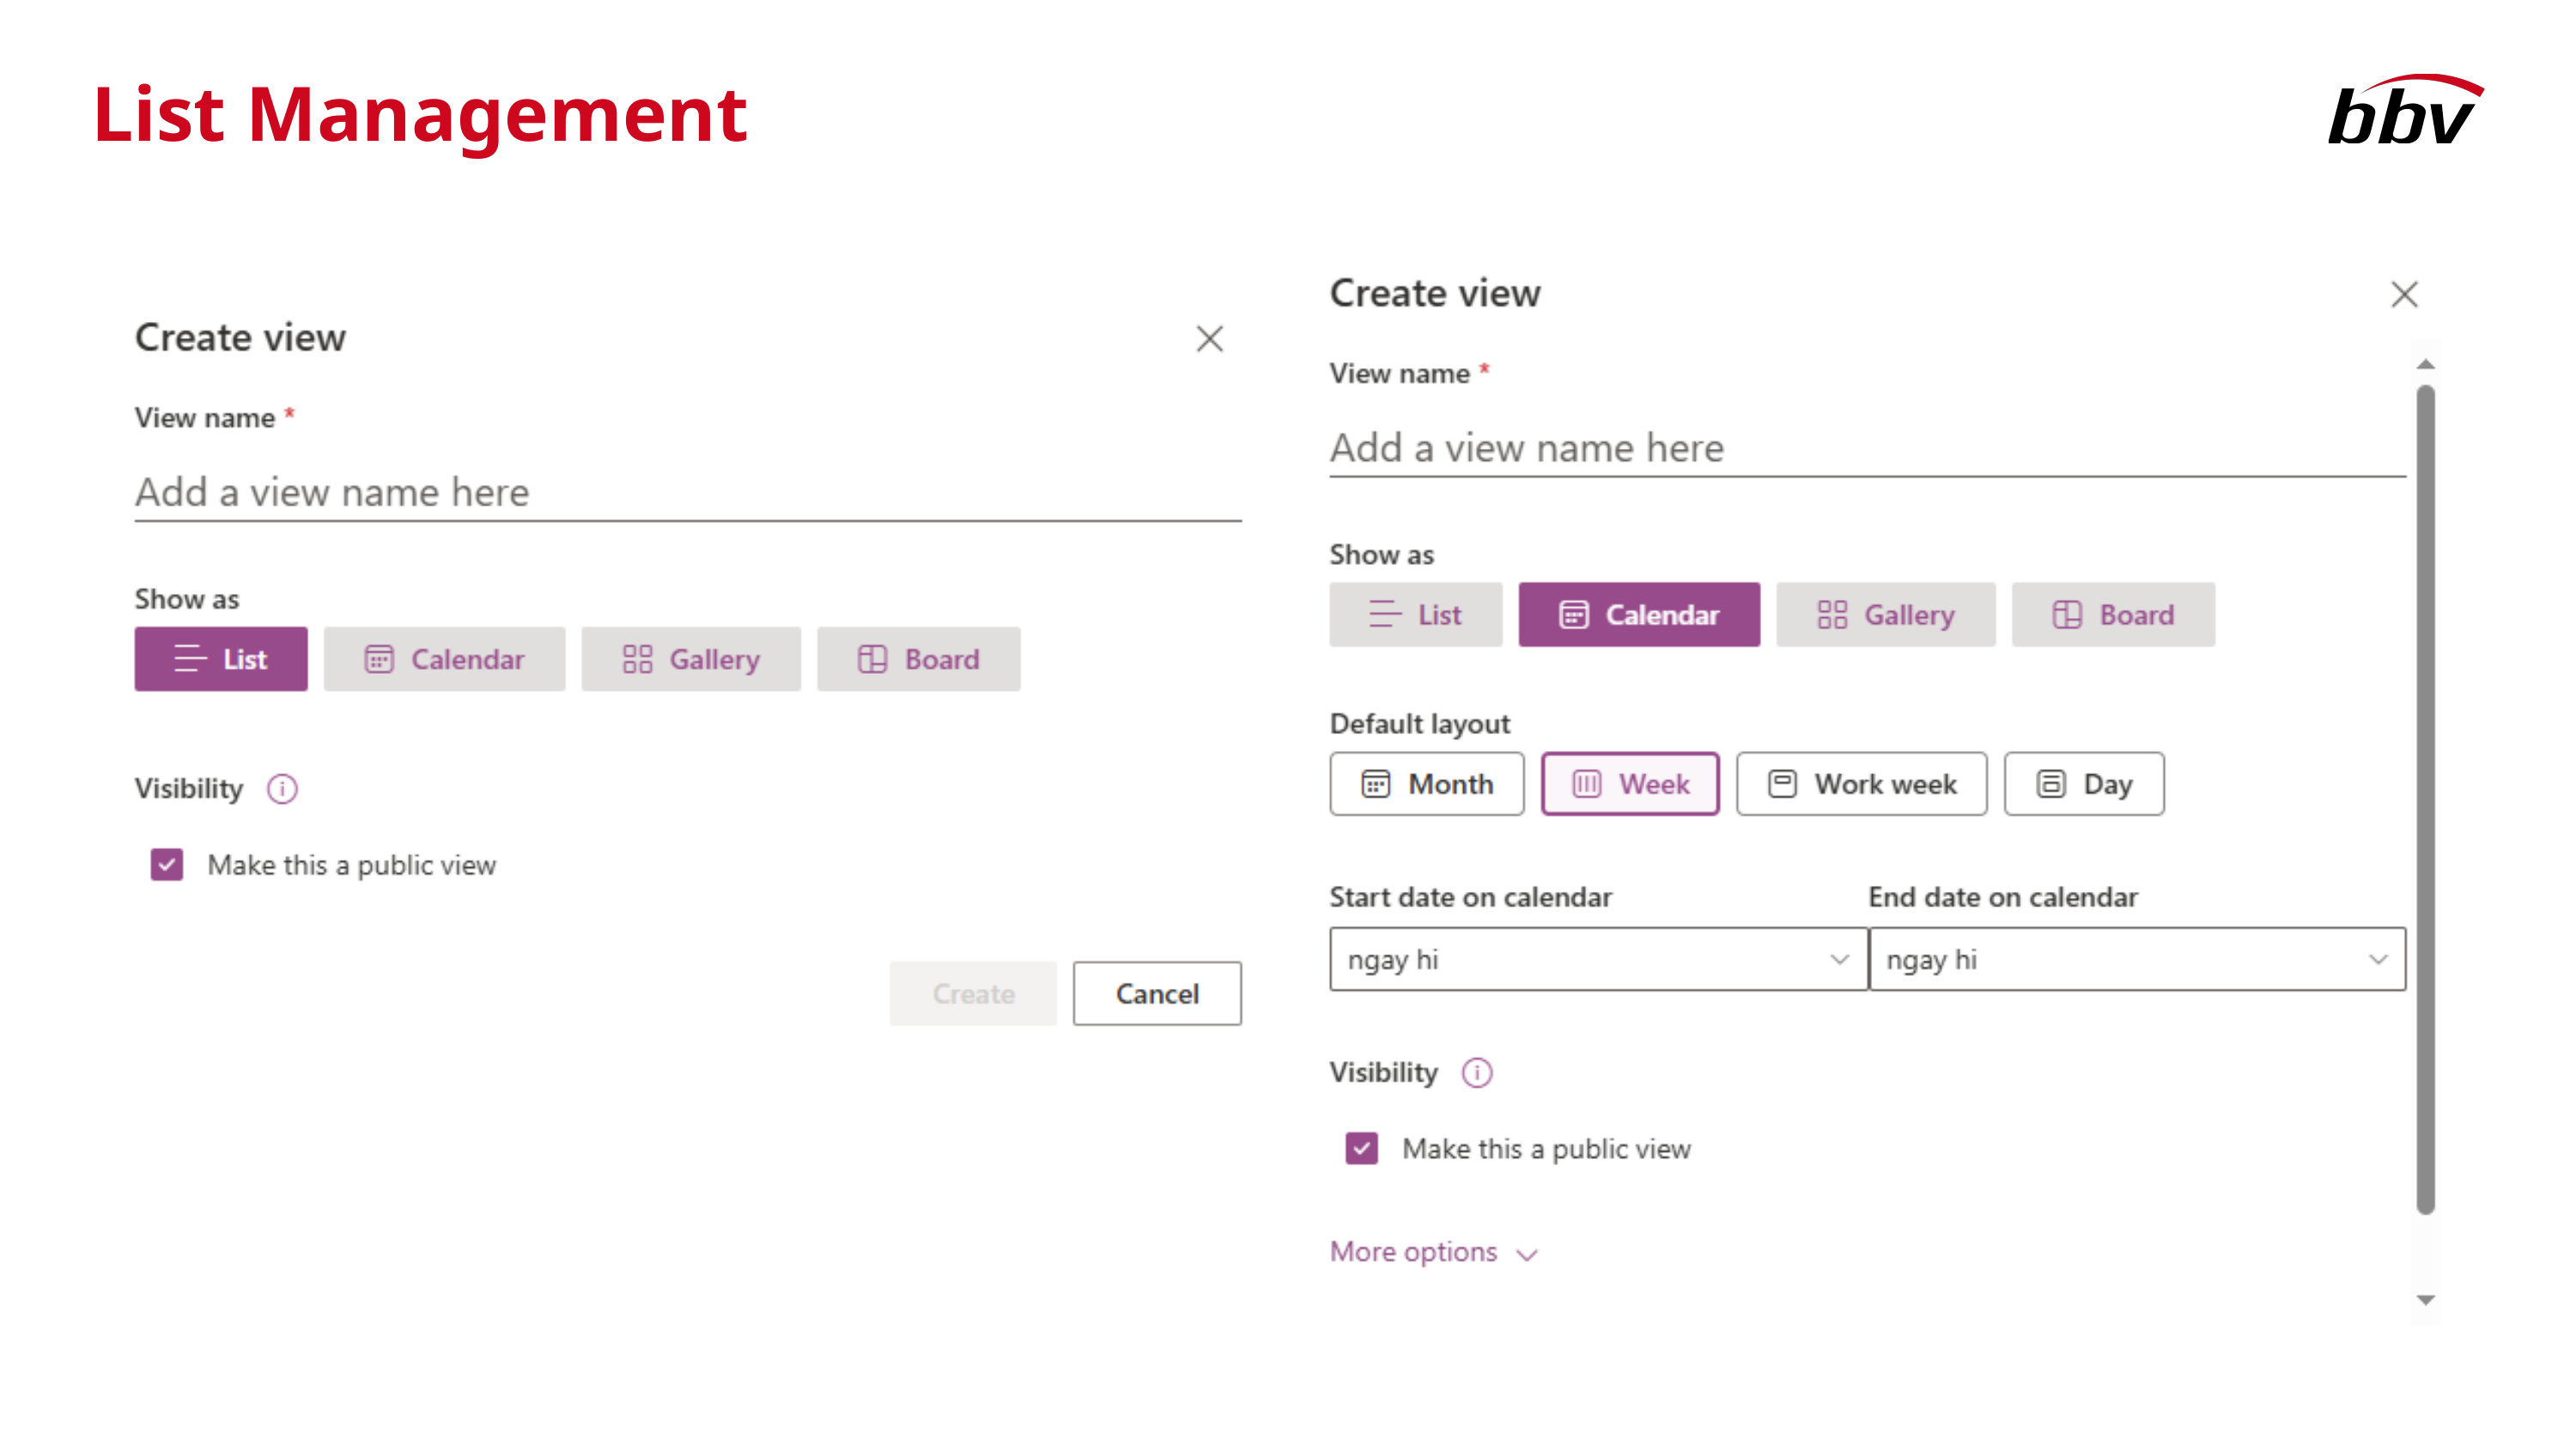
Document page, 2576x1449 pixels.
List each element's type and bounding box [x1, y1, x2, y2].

text_box [1287, 263, 2468, 1338]
text_box [90, 0, 2146, 233]
text_box [2328, 74, 2485, 143]
text_box [91, 263, 1287, 1081]
